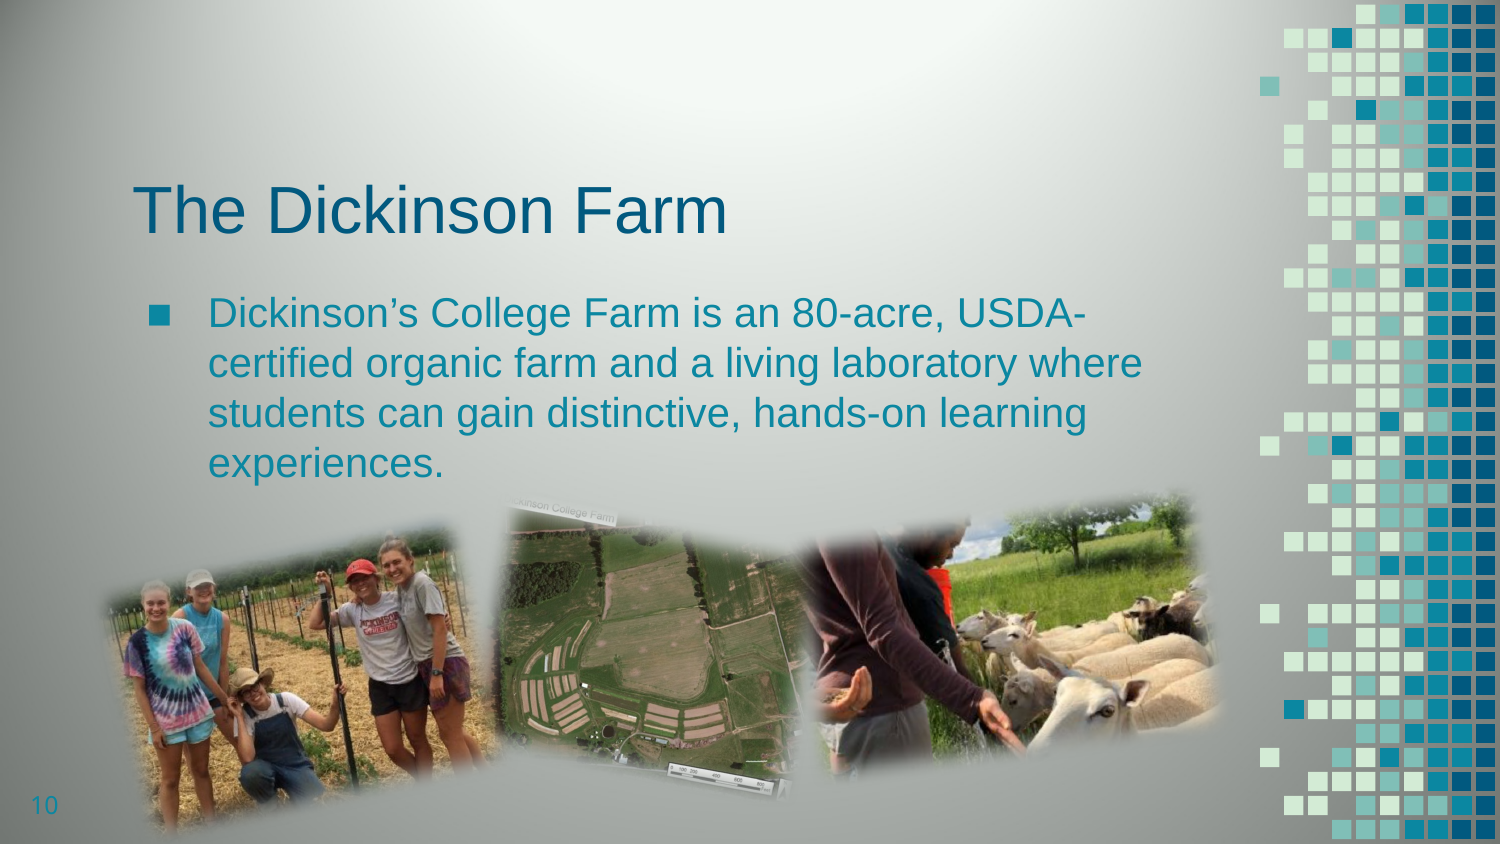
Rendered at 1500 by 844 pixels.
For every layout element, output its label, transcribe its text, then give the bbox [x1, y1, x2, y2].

list Dickinson’s College Farm is an 80-acre, USDA-certified organic farm and a living laboratory where students can gain distinctive, hands-on learning experiences. [117, 270, 1227, 536]
title The Dickinson Farm [117, 121, 1227, 262]
slide_number 10 [15, 774, 105, 839]
picture [0, 0, 1500, 844]
